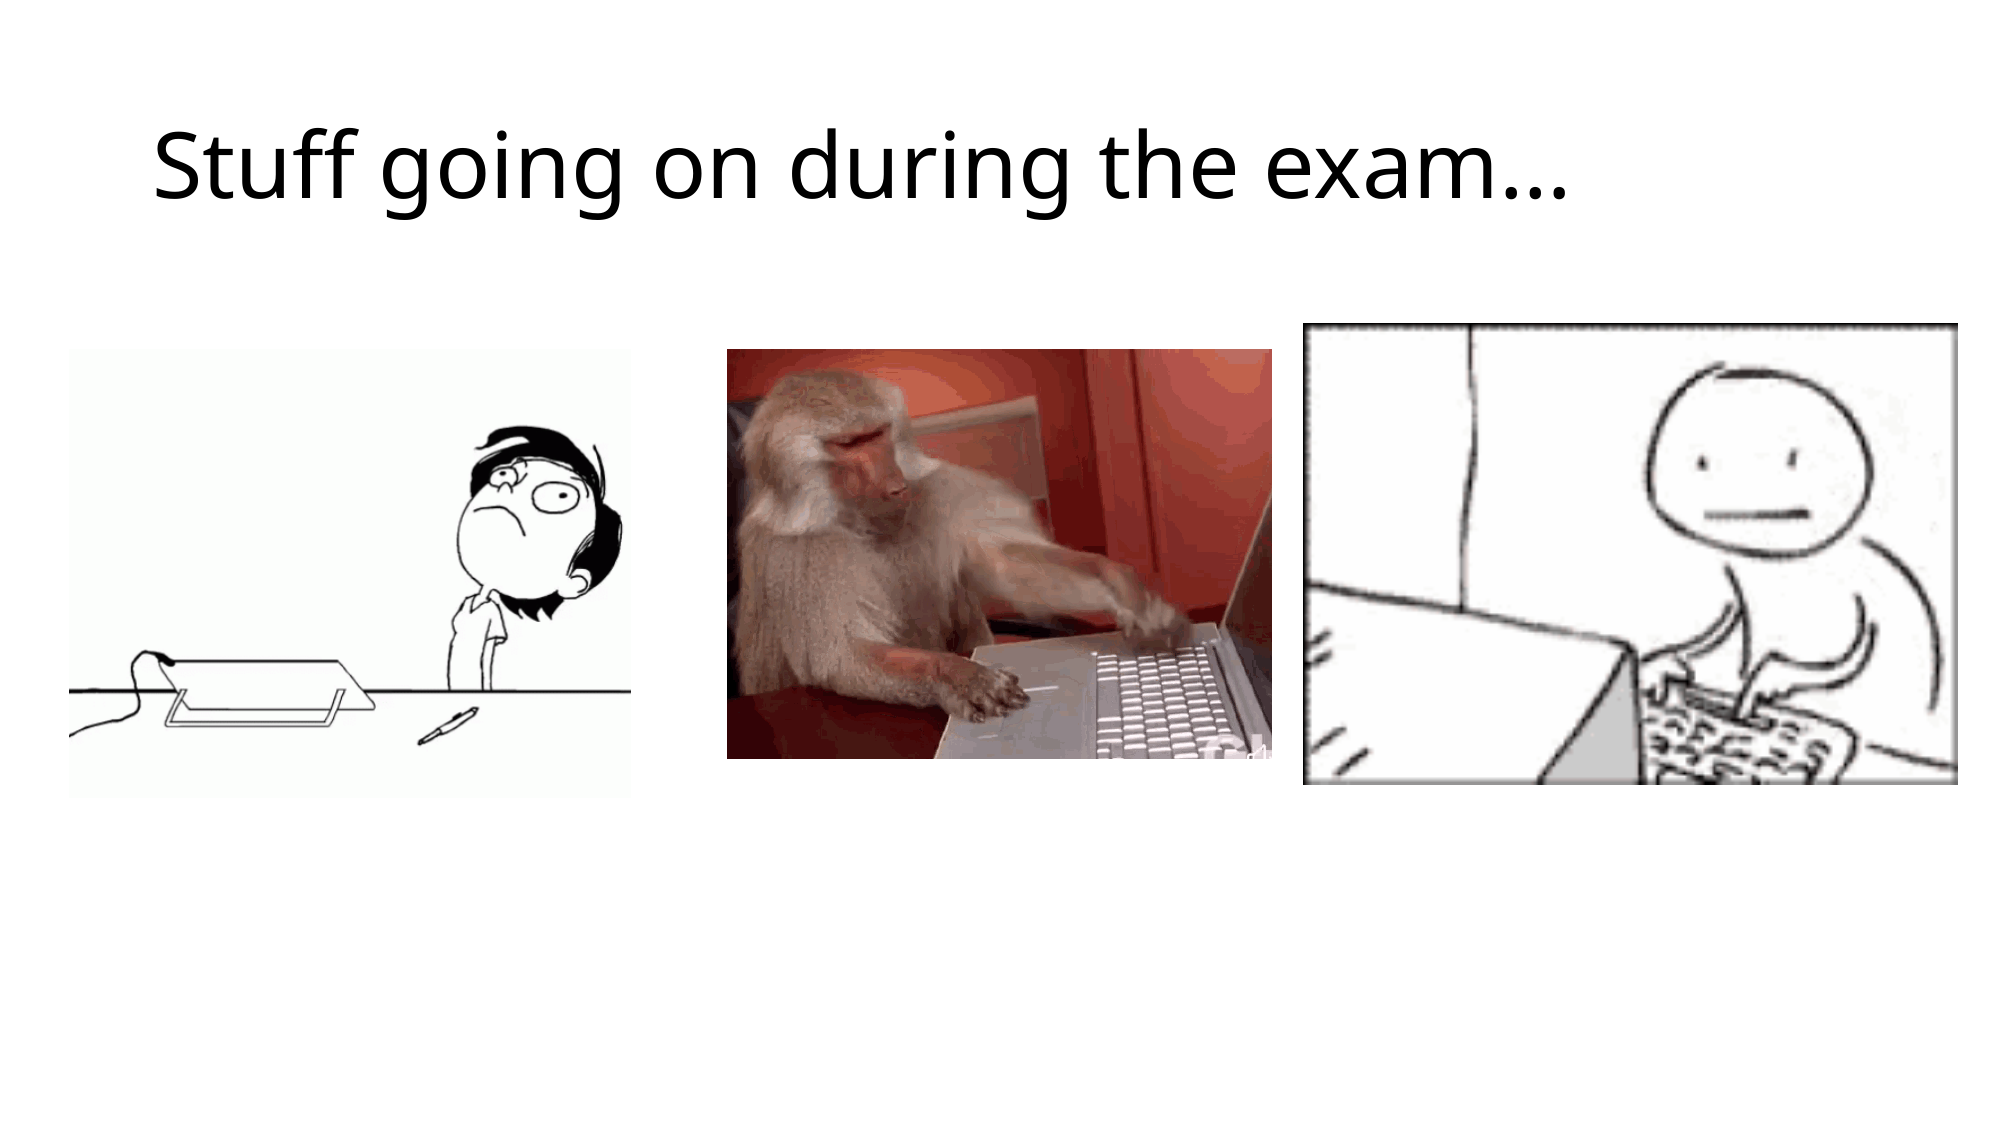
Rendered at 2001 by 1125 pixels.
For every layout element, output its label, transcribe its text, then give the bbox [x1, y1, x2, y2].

picture [69, 349, 631, 798]
picture [727, 349, 1273, 759]
title Stuff going on during the exam… [137, 59, 1863, 278]
picture [1303, 322, 1958, 785]
